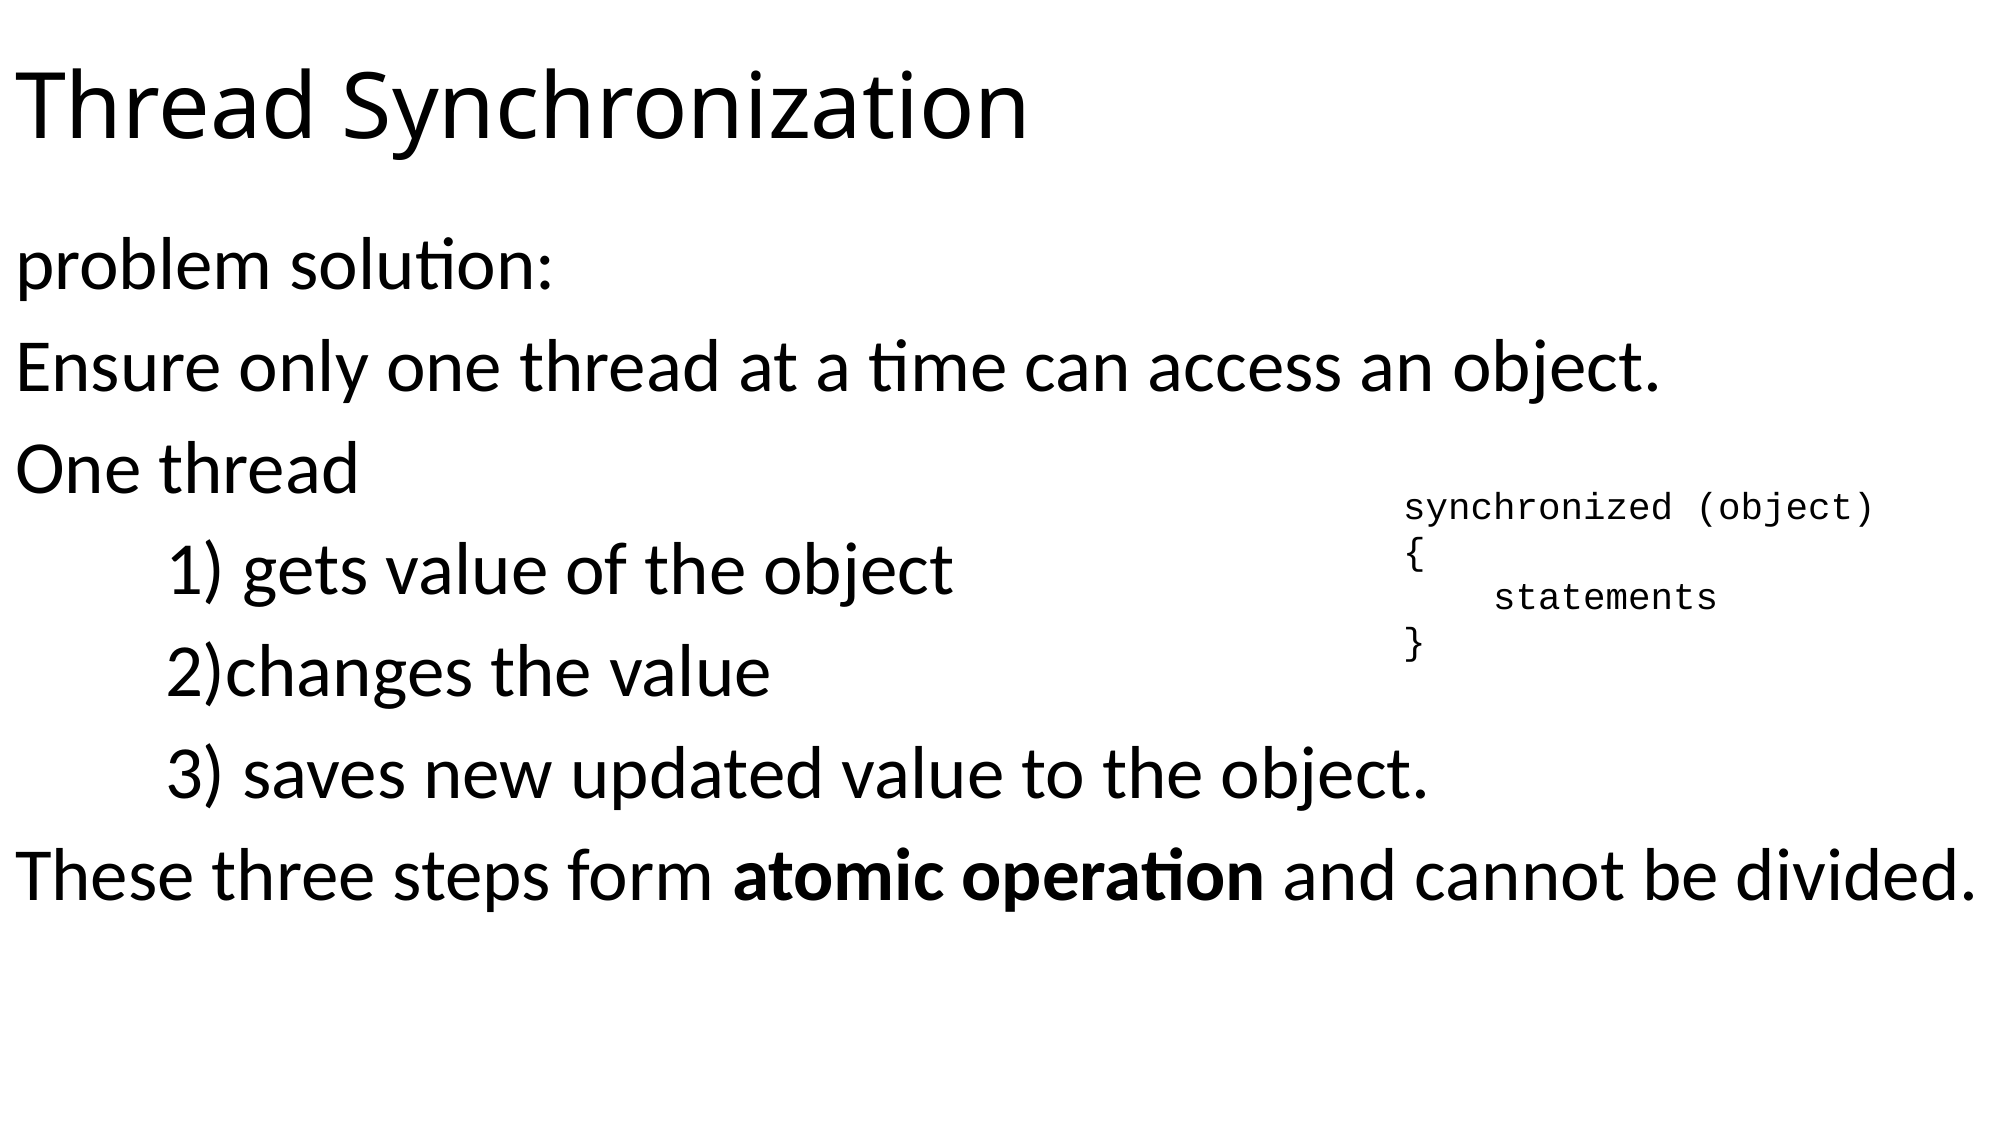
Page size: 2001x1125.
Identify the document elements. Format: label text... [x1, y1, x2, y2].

list problem solution: Ensure only one thread at a time can access an object. One thread 1) gets value of the object 2)changes the value 3) saves new updated value to the object. These three steps form atomic operation and cannot be divided. [0, 217, 2000, 1125]
text_box synchronized (object) { statements } [1388, 474, 1891, 669]
title Thread Synchronization [0, 0, 1725, 217]
